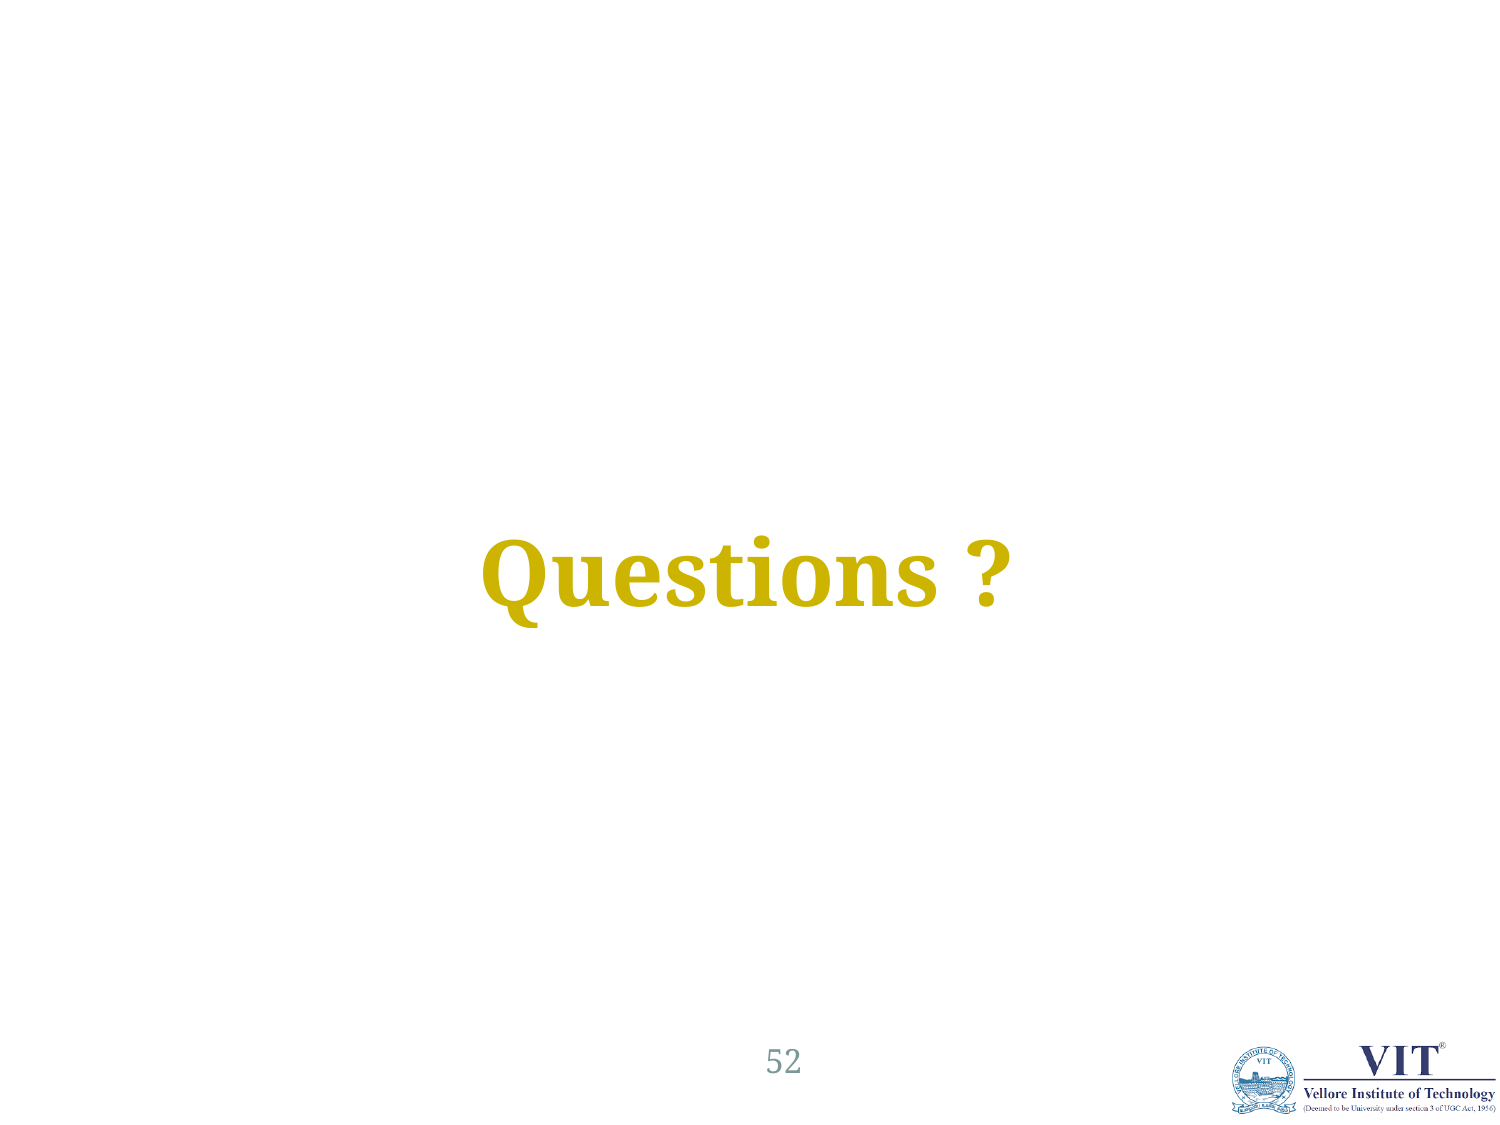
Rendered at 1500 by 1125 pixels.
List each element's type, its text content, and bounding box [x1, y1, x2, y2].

list Questions ? [49, 250, 1445, 1001]
slide_number 52 [746, 1026, 822, 1099]
picture [1224, 1026, 1500, 1121]
